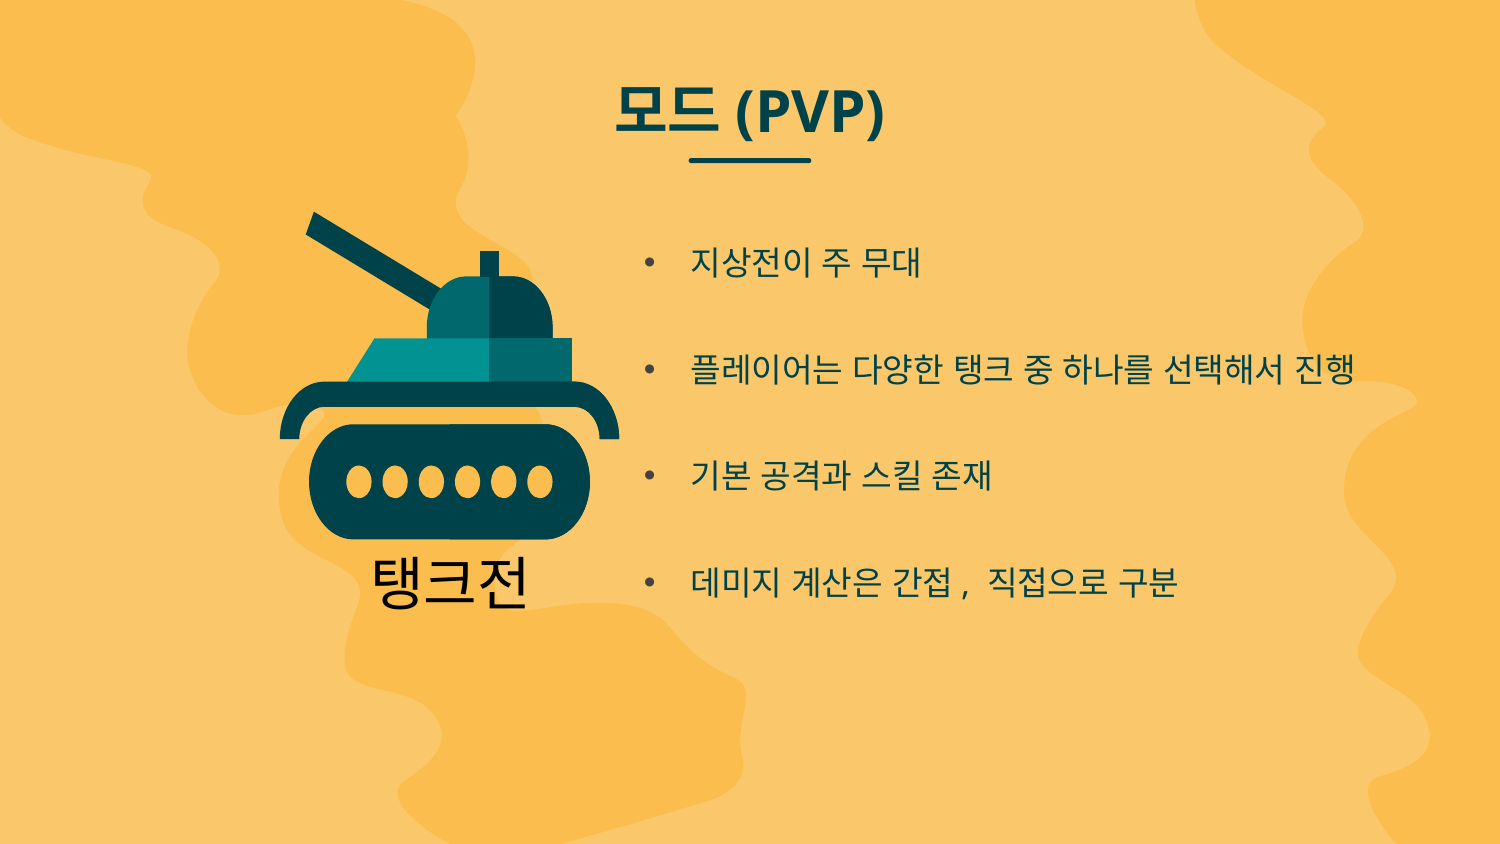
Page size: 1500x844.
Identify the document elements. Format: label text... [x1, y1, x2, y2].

title 모드(PVP) [6, 58, 1494, 153]
text_box 탱크전 [341, 548, 561, 625]
text_box [688, 158, 812, 164]
list 지상전이 주 무대 플레이어는 다양한 탱크 중 하나를 선택해서 진행 기본 공격과 스킬 존재 데미지 계산은 간접, 직접으로 구분 [628, 227, 1416, 785]
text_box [279, 211, 620, 540]
